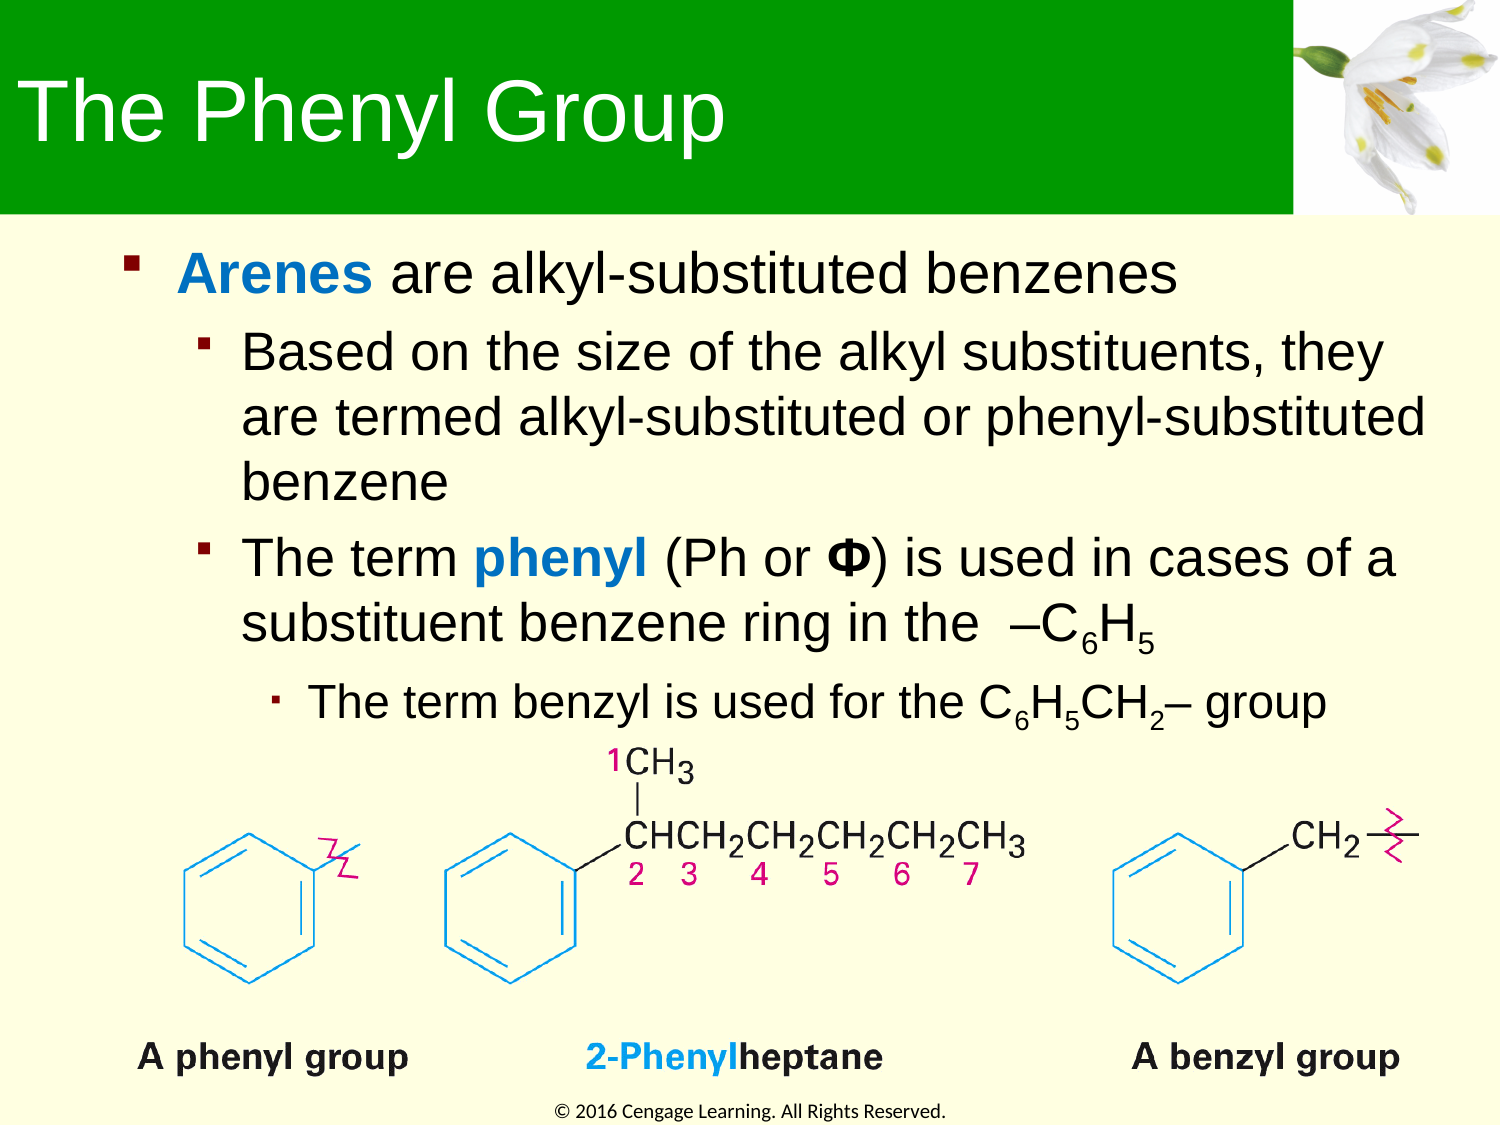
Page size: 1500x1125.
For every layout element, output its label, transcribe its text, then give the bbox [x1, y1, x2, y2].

picture [1293, 0, 1500, 215]
list Arenes are alkyl-substituted benzenes Based on the size of the alkyl substituents, they are termed alkyl-substituted or phenyl-substituted benzene The term phenyl (Ph or Φ) is used in cases of a substituent benzene ring in the –C6H5 The term benzyl is used for the C6H5CH2– group [103, 227, 1450, 1065]
picture [137, 743, 1420, 1078]
title The Phenyl Group [0, 0, 1288, 213]
